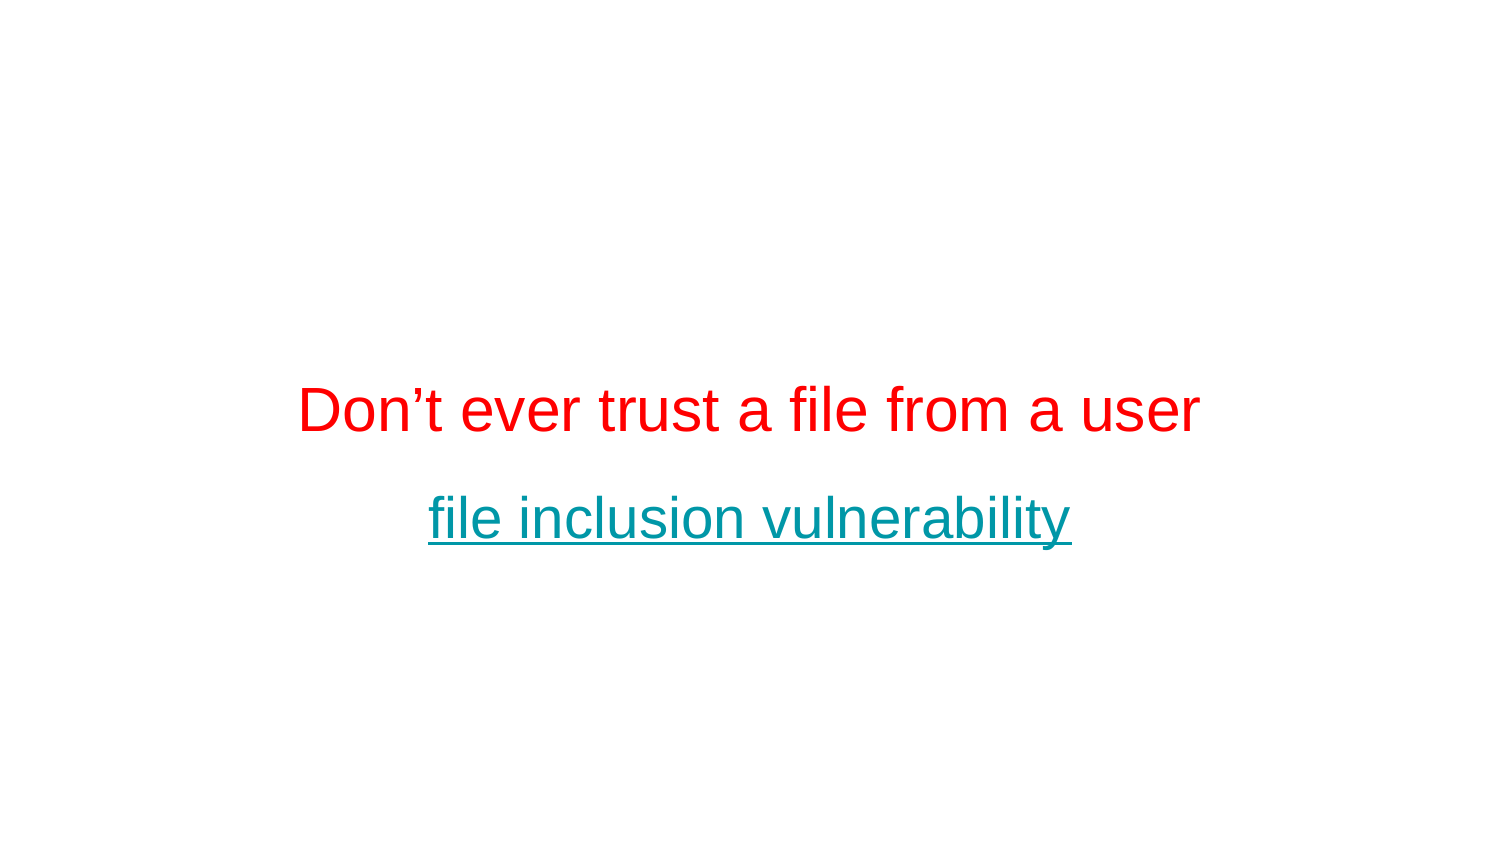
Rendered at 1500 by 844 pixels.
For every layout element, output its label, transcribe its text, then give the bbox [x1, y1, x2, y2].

subtitle file inclusion vulnerability [51, 464, 1449, 595]
title Don’t ever trust a file from a user [51, 122, 1449, 459]
